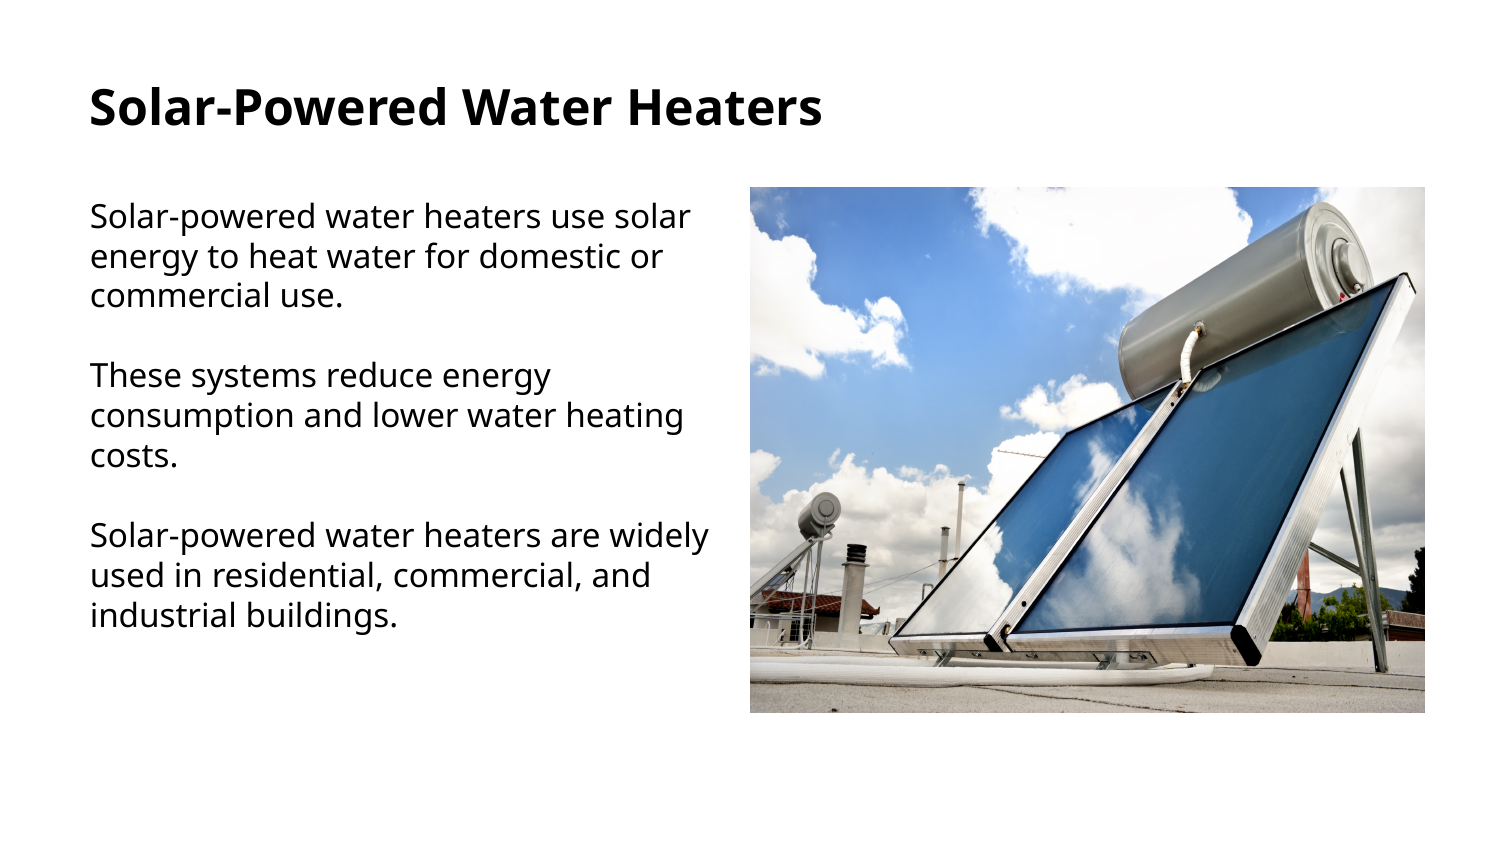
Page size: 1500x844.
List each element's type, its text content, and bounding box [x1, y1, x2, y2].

text_box Solar-Powered Water Heaters [74, 37, 1425, 173]
picture [749, 187, 1425, 713]
text_box Solar-powered water heaters use solar energy to heat water for domestic or commercial use. These systems reduce energy consumption and lower water heating costs. Solar-powered water heaters are widely used in residential, commercial, and industrial buildings. [74, 187, 749, 713]
